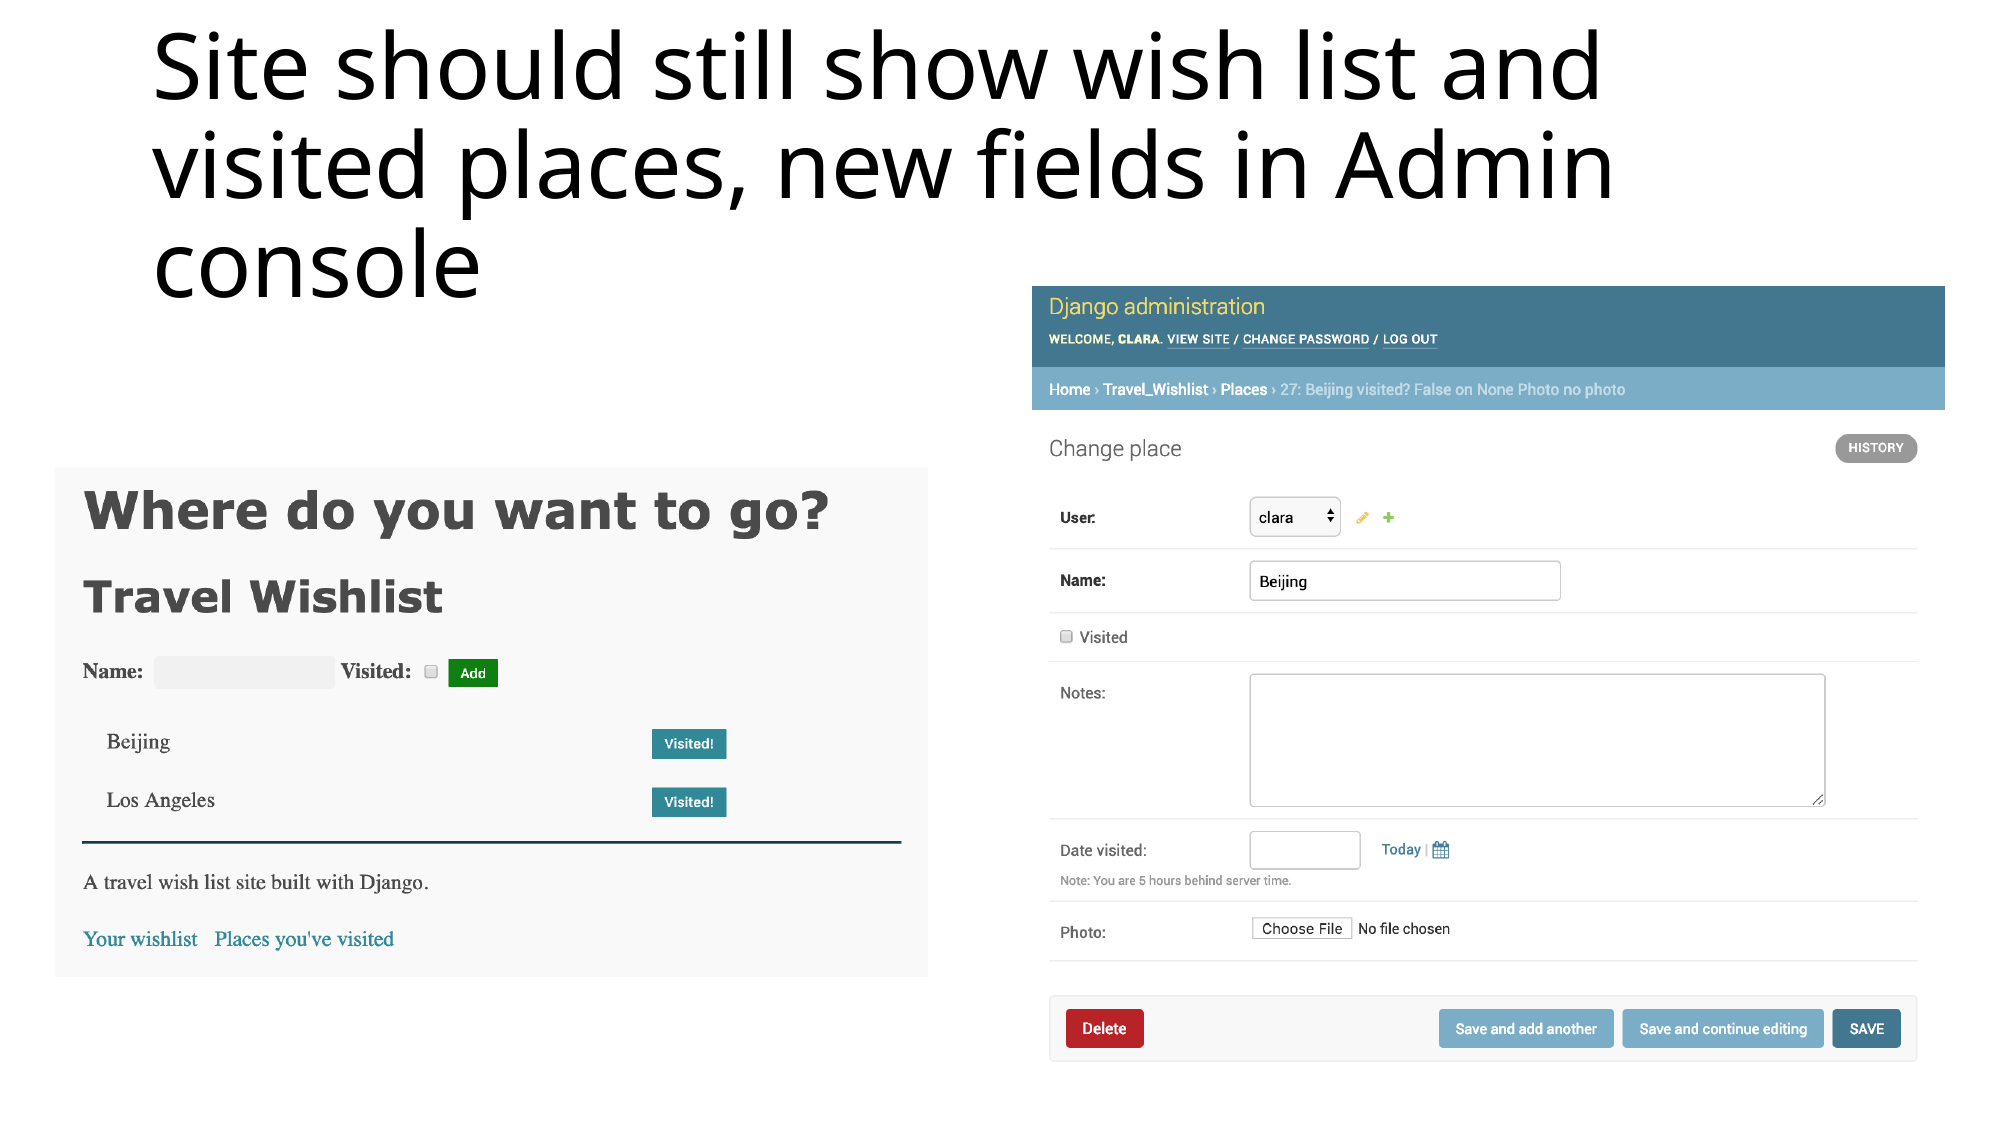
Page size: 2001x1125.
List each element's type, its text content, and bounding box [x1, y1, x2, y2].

picture [55, 467, 928, 977]
title Site should still show wish list and visited places, new fields in Admin console [137, 59, 1863, 278]
picture [1032, 286, 1945, 1081]
